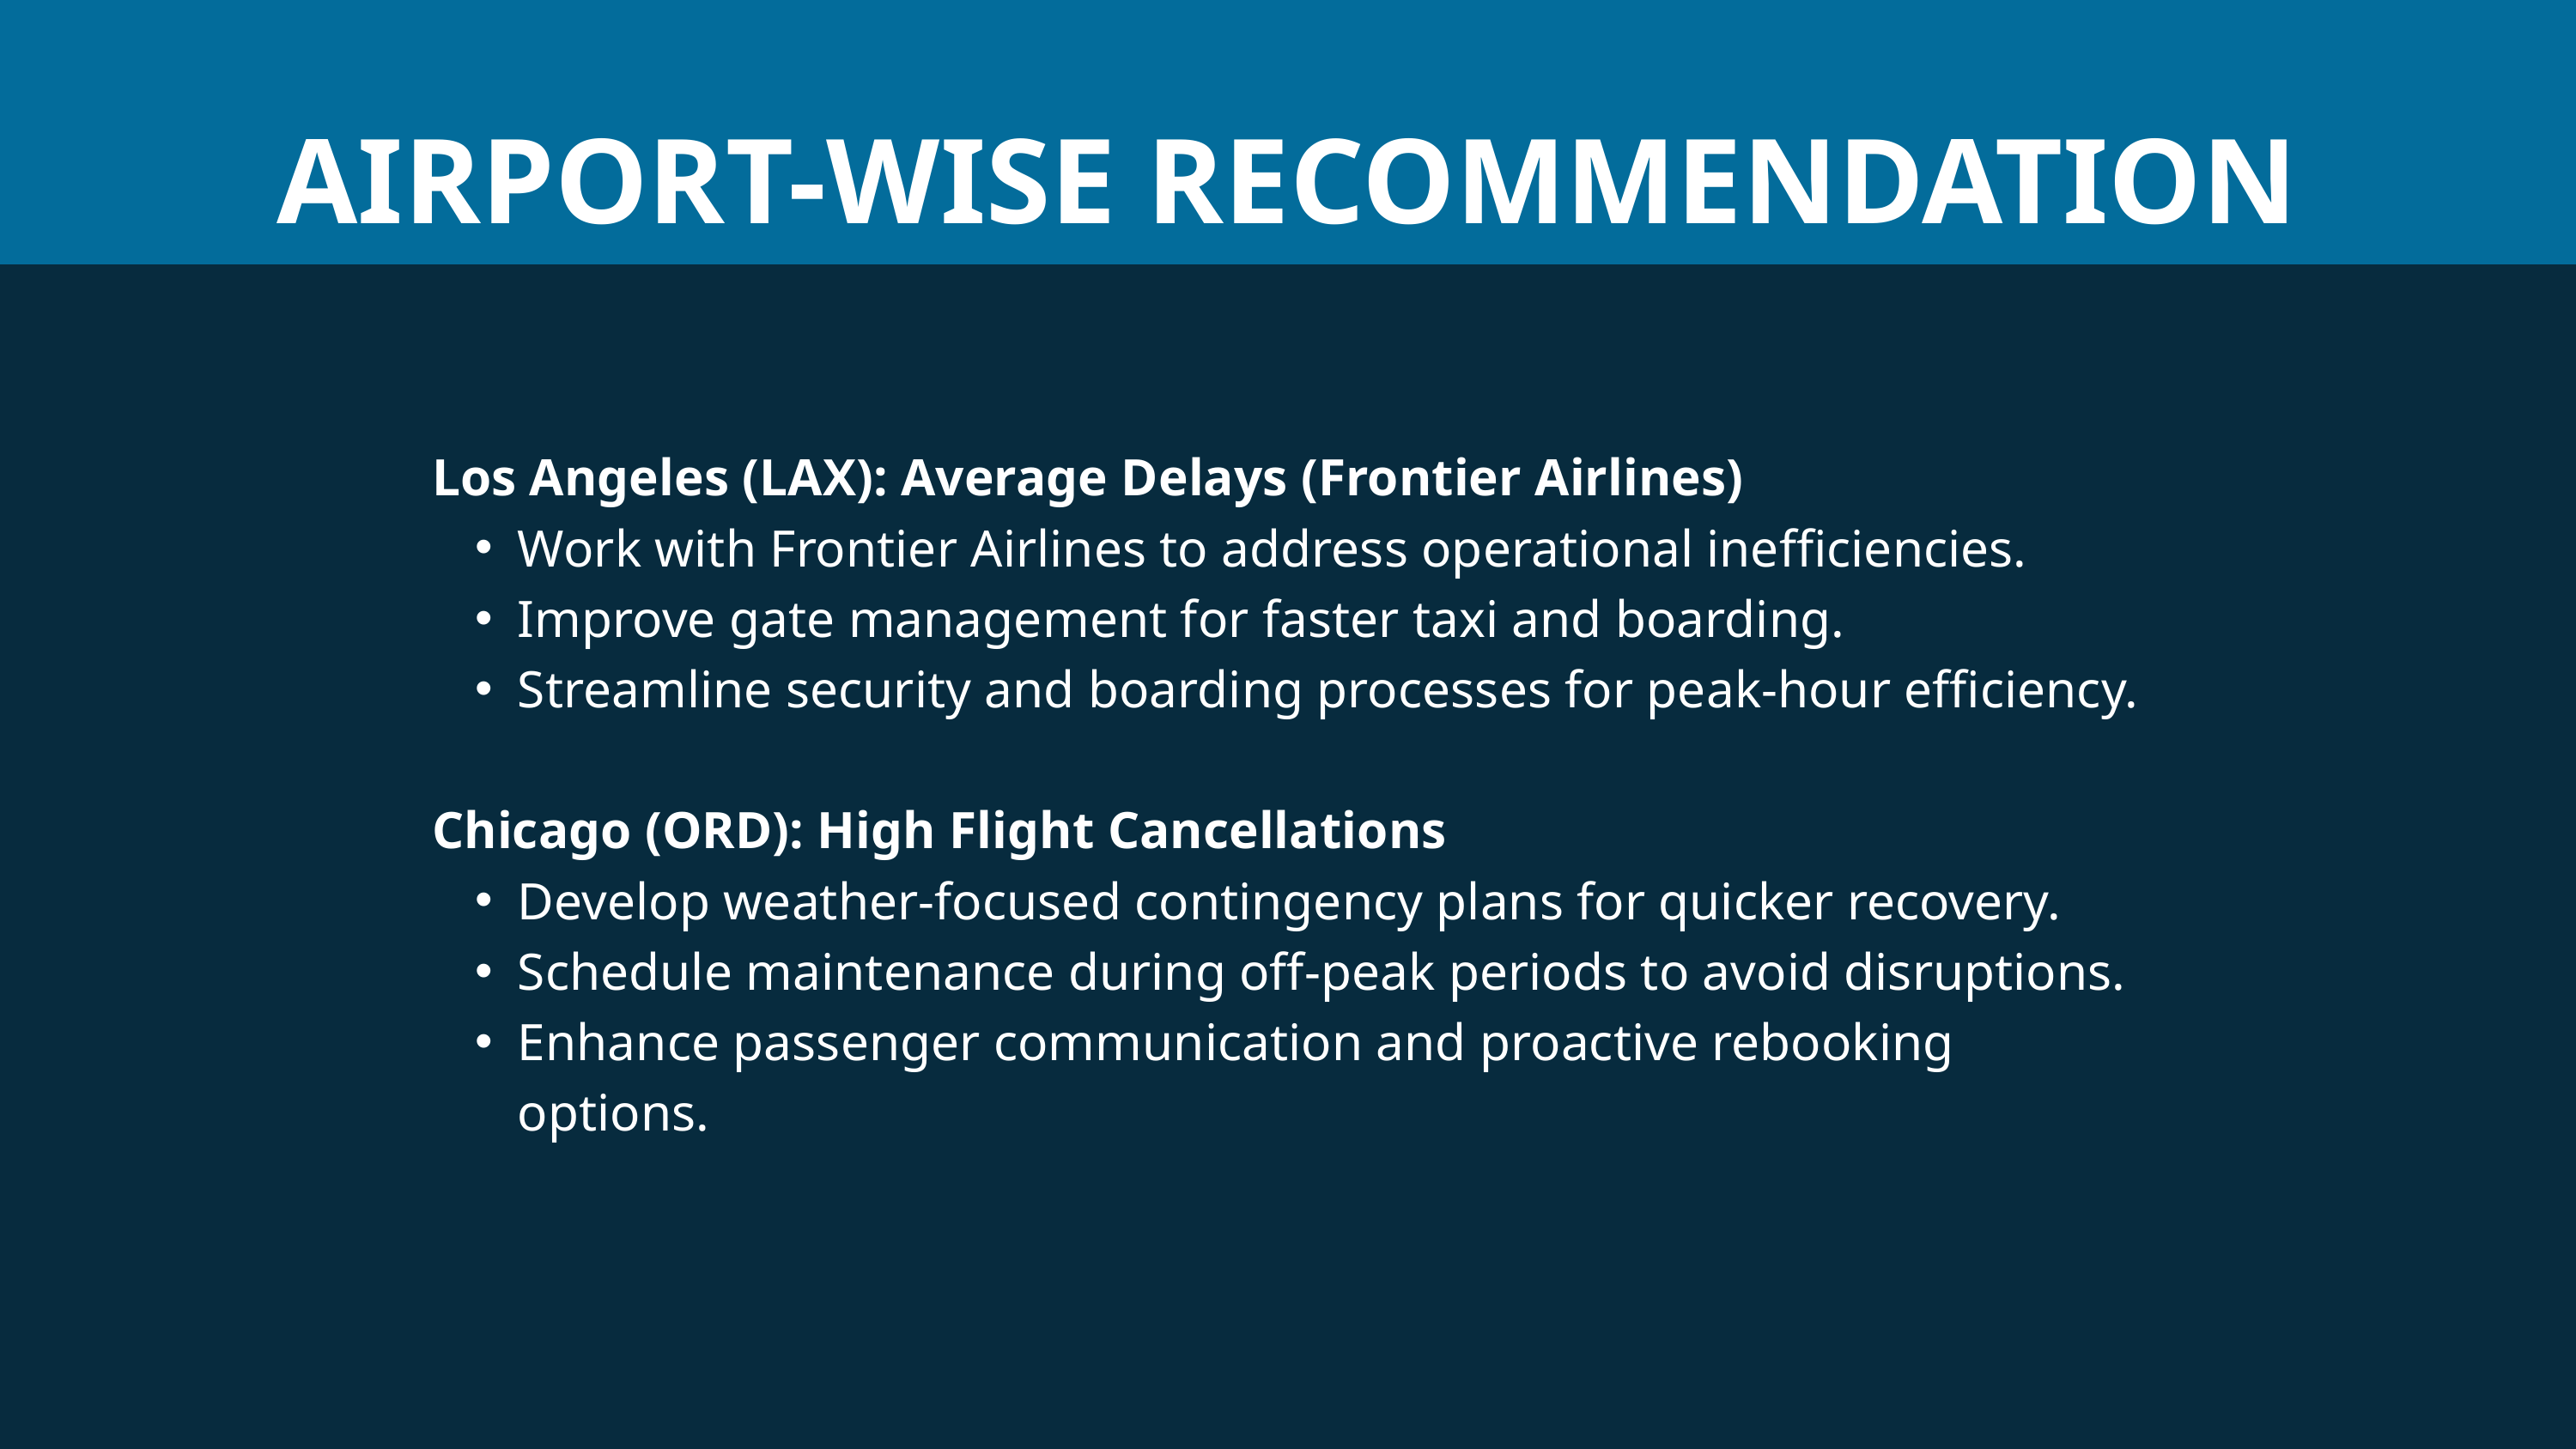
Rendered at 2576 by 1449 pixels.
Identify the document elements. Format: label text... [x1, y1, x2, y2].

text_box AIRPORT-WISE RECOMMENDATION [180, 106, 2396, 247]
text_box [0, 264, 2576, 1449]
